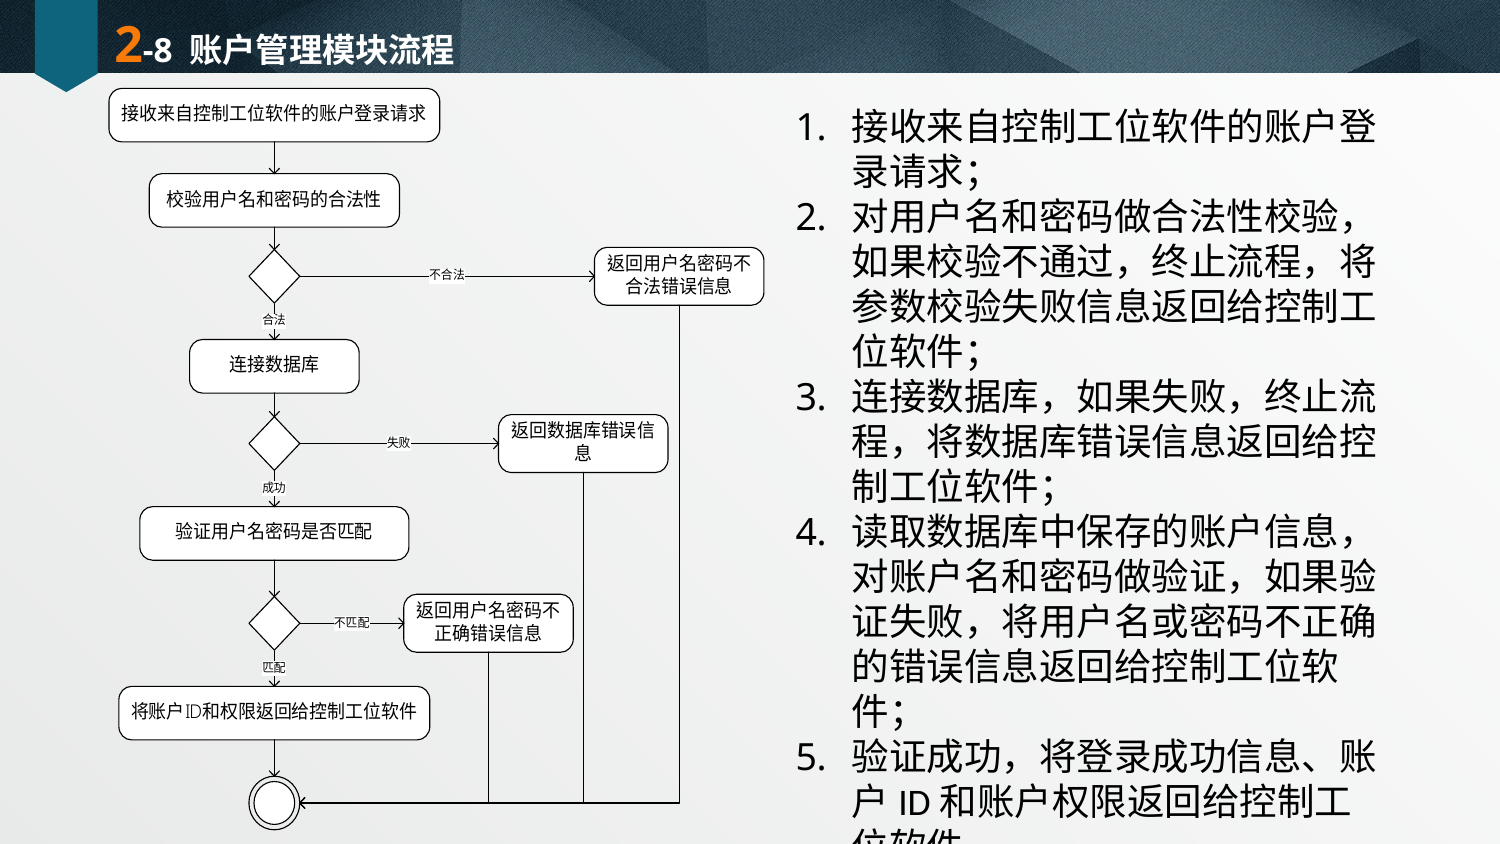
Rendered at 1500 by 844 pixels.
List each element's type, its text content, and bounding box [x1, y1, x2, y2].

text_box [100, 79, 773, 844]
title 2-8 账户管理模块流程 [99, 20, 550, 66]
picture [98, 0, 1500, 73]
text_box 接收来自控制工位软件的账户登录请求； 对用户名和密码做合法性校验，如果校验不通过，终止流程，将参数校验失败信息返回给控制工位软件； 连接数据库，如果失败，终止流程，将数据库错误信息返回给控制工位软件； 读取数据库中保存的账户信息，对账户名和密码做验证，如果验证失败，将用户名或密码不正确的错误信息返回给控制工位软件； 验证成功，将登录成功信息、账户ID和账户权限返回给控制工位软件。 [795, 102, 1388, 844]
picture [0, 0, 34, 73]
